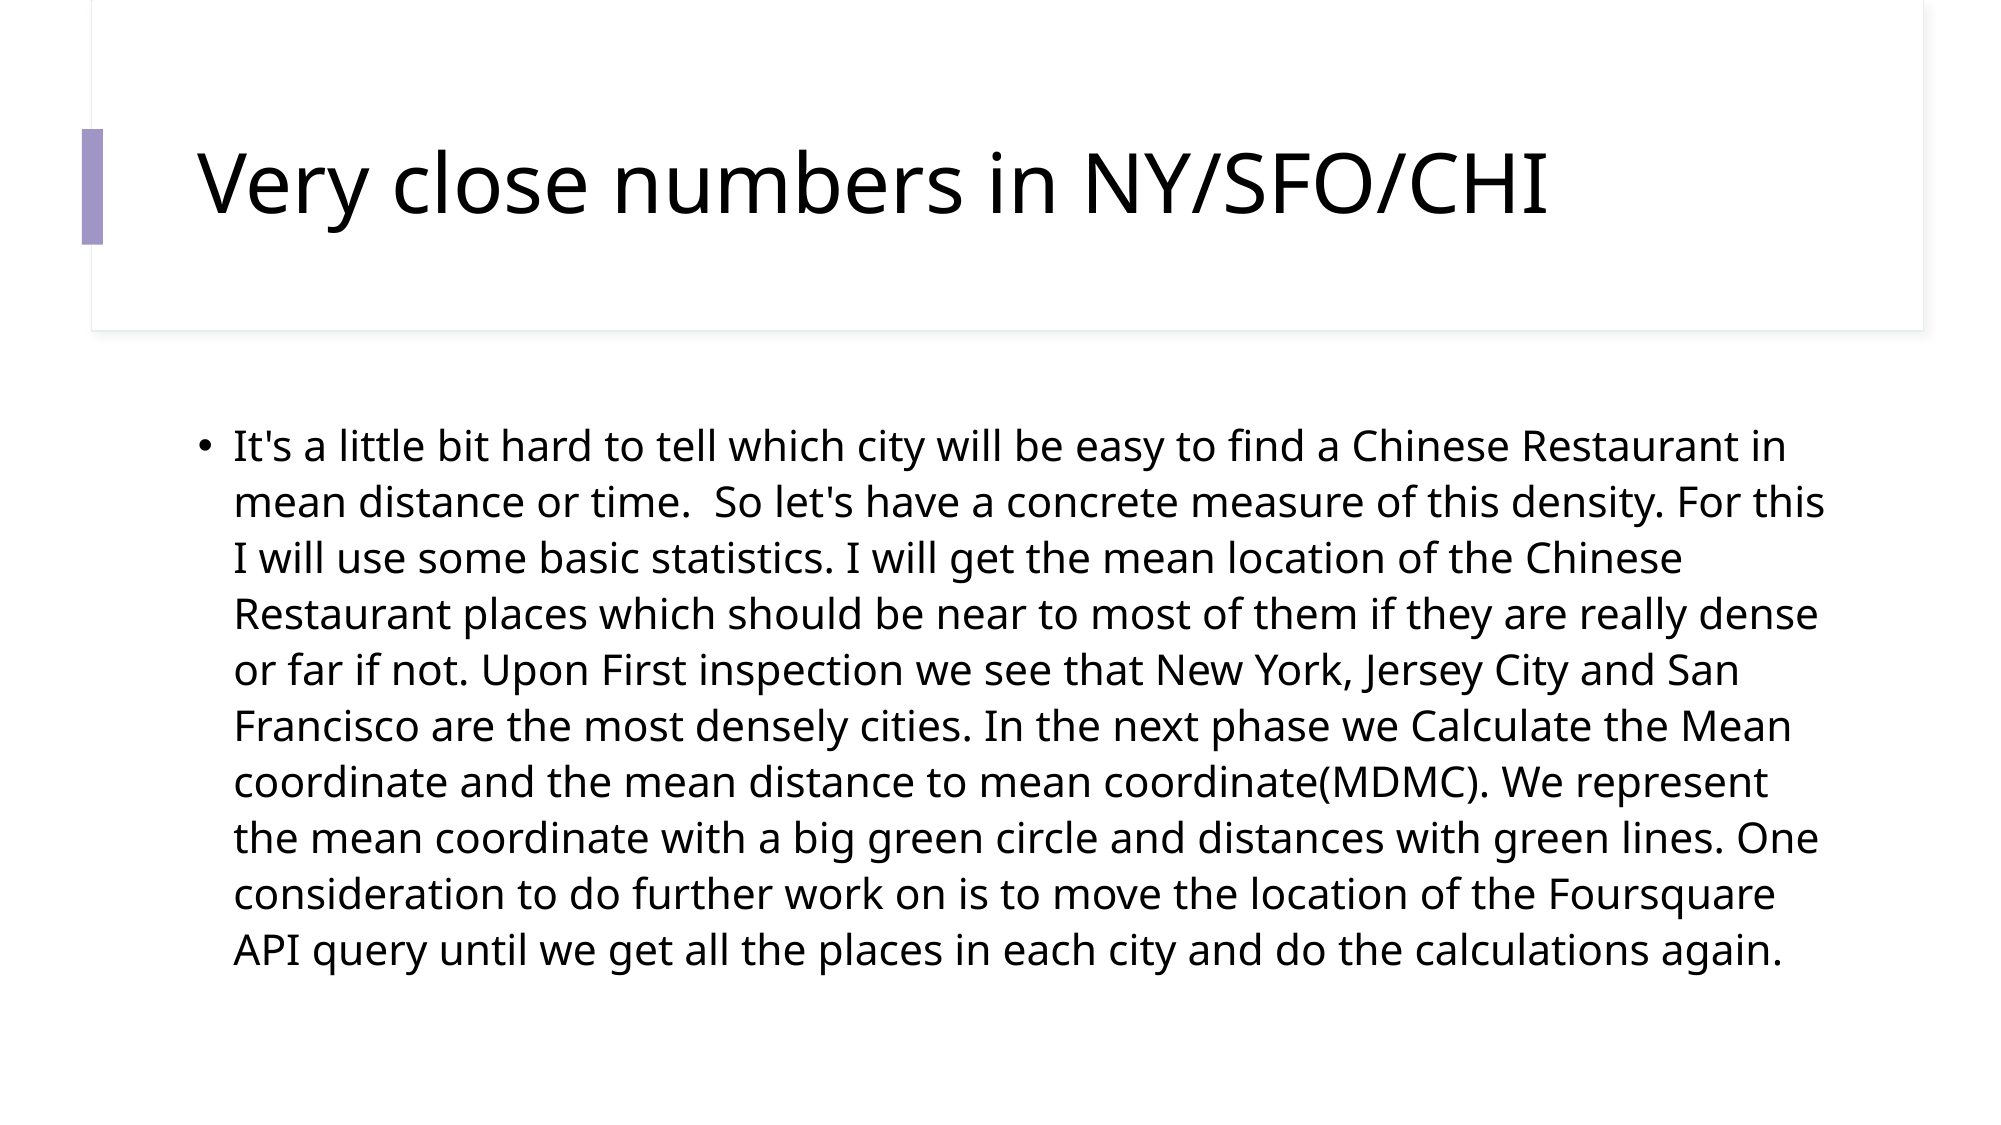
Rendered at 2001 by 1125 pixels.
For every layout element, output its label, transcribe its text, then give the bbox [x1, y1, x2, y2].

list It's a little bit hard to tell which city will be easy to find a Chinese Restaurant in mean distance or time. So let's have a concrete measure of this density. For this I will use some basic statistics. I will get the mean location of the Chinese Restaurant places which should be near to most of them if they are really dense or far if not. Upon First inspection we see that New York, Jersey City and San Francisco are the most densely cities. In the next phase we Calculate the Mean coordinate and the mean distance to mean coordinate(MDMC). We represent the mean coordinate with a big green circle and distances with green lines. One consideration to do further work on is to move the location of the Foursquare API query until we get all the places in each city and do the calculations again. [183, 406, 1851, 1013]
title Very close numbers in NY/SFO/CHI [183, 90, 1851, 284]
